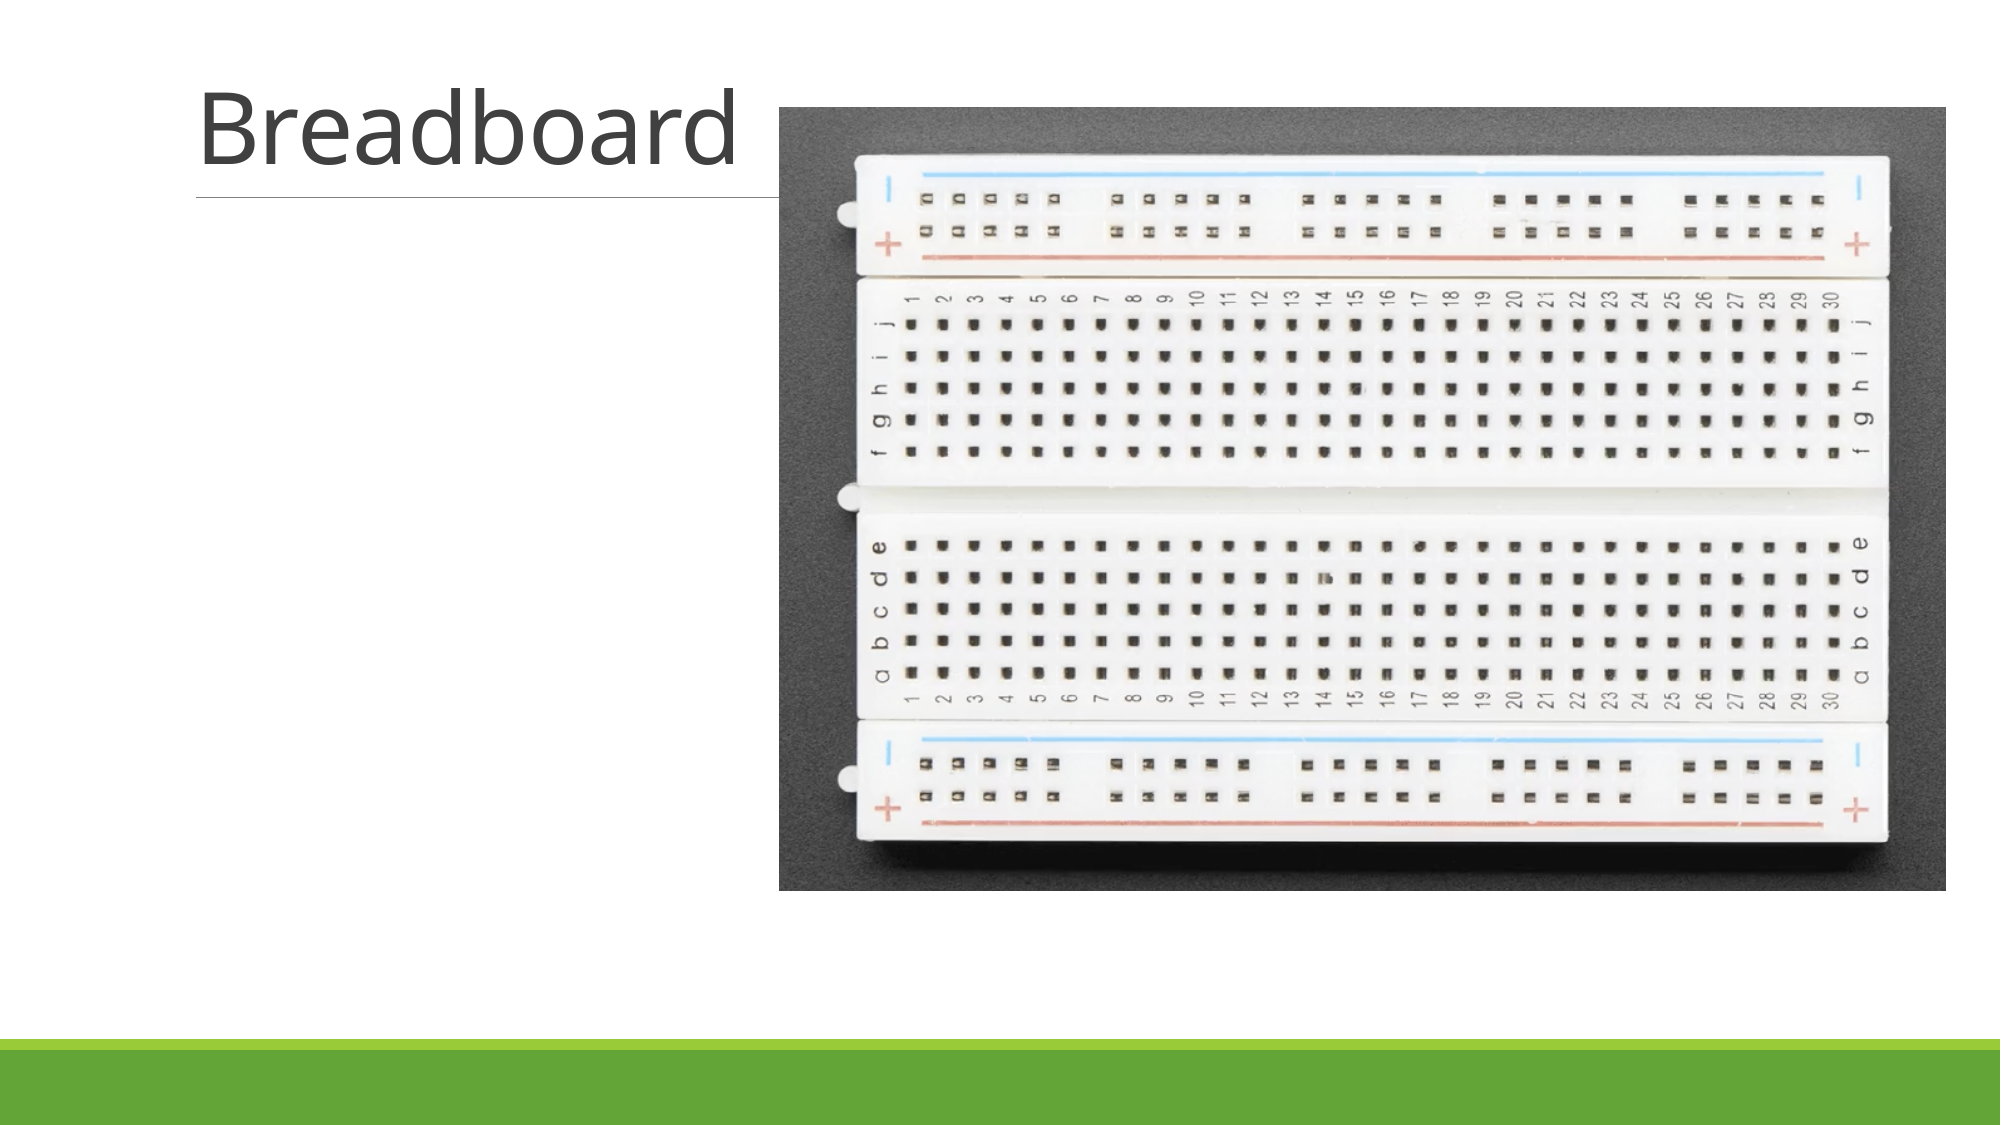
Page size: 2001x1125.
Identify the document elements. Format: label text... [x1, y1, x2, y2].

title Breadboard [180, 47, 1830, 193]
picture [778, 107, 1947, 892]
